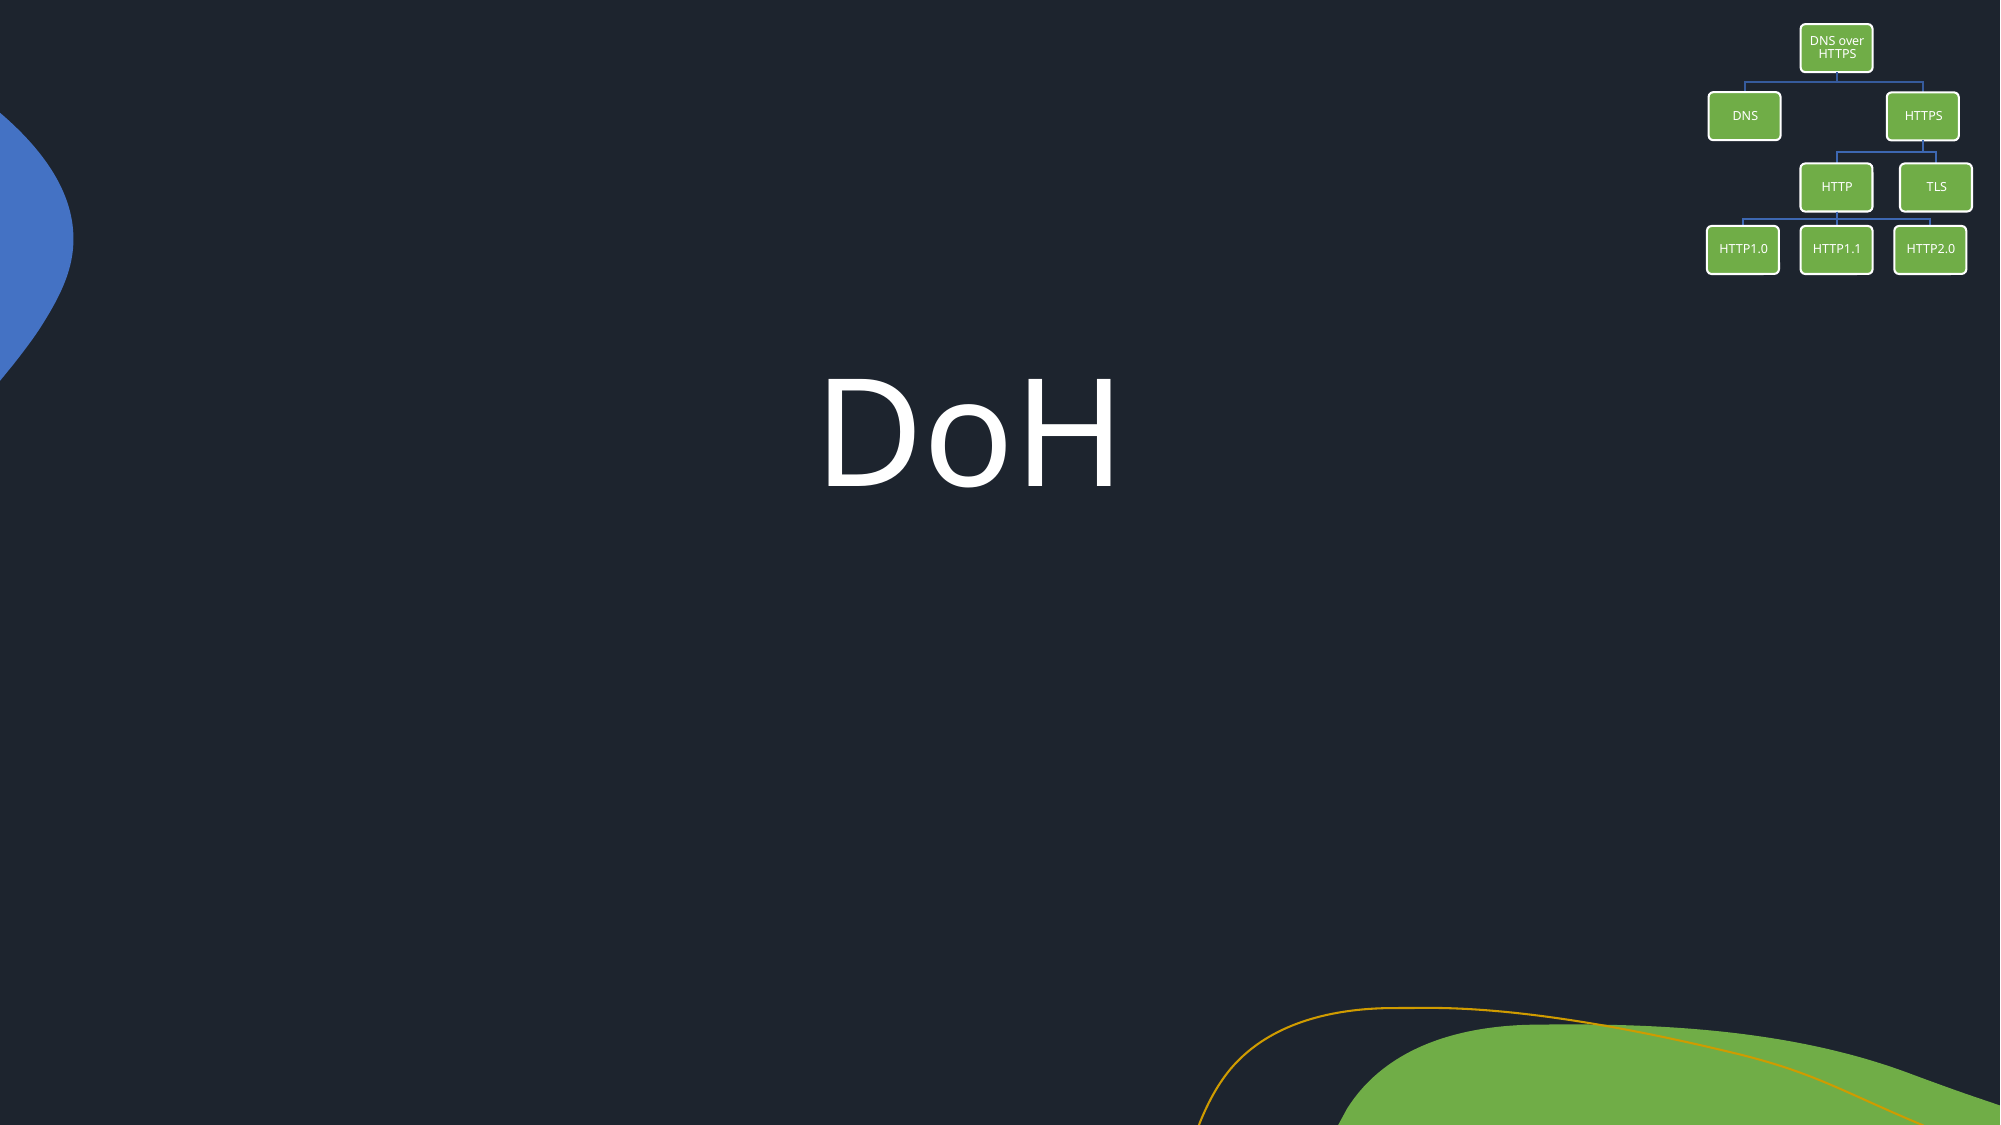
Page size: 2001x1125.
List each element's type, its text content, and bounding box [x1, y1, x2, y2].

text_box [1701, 24, 1973, 275]
title DoH [784, 312, 1156, 563]
